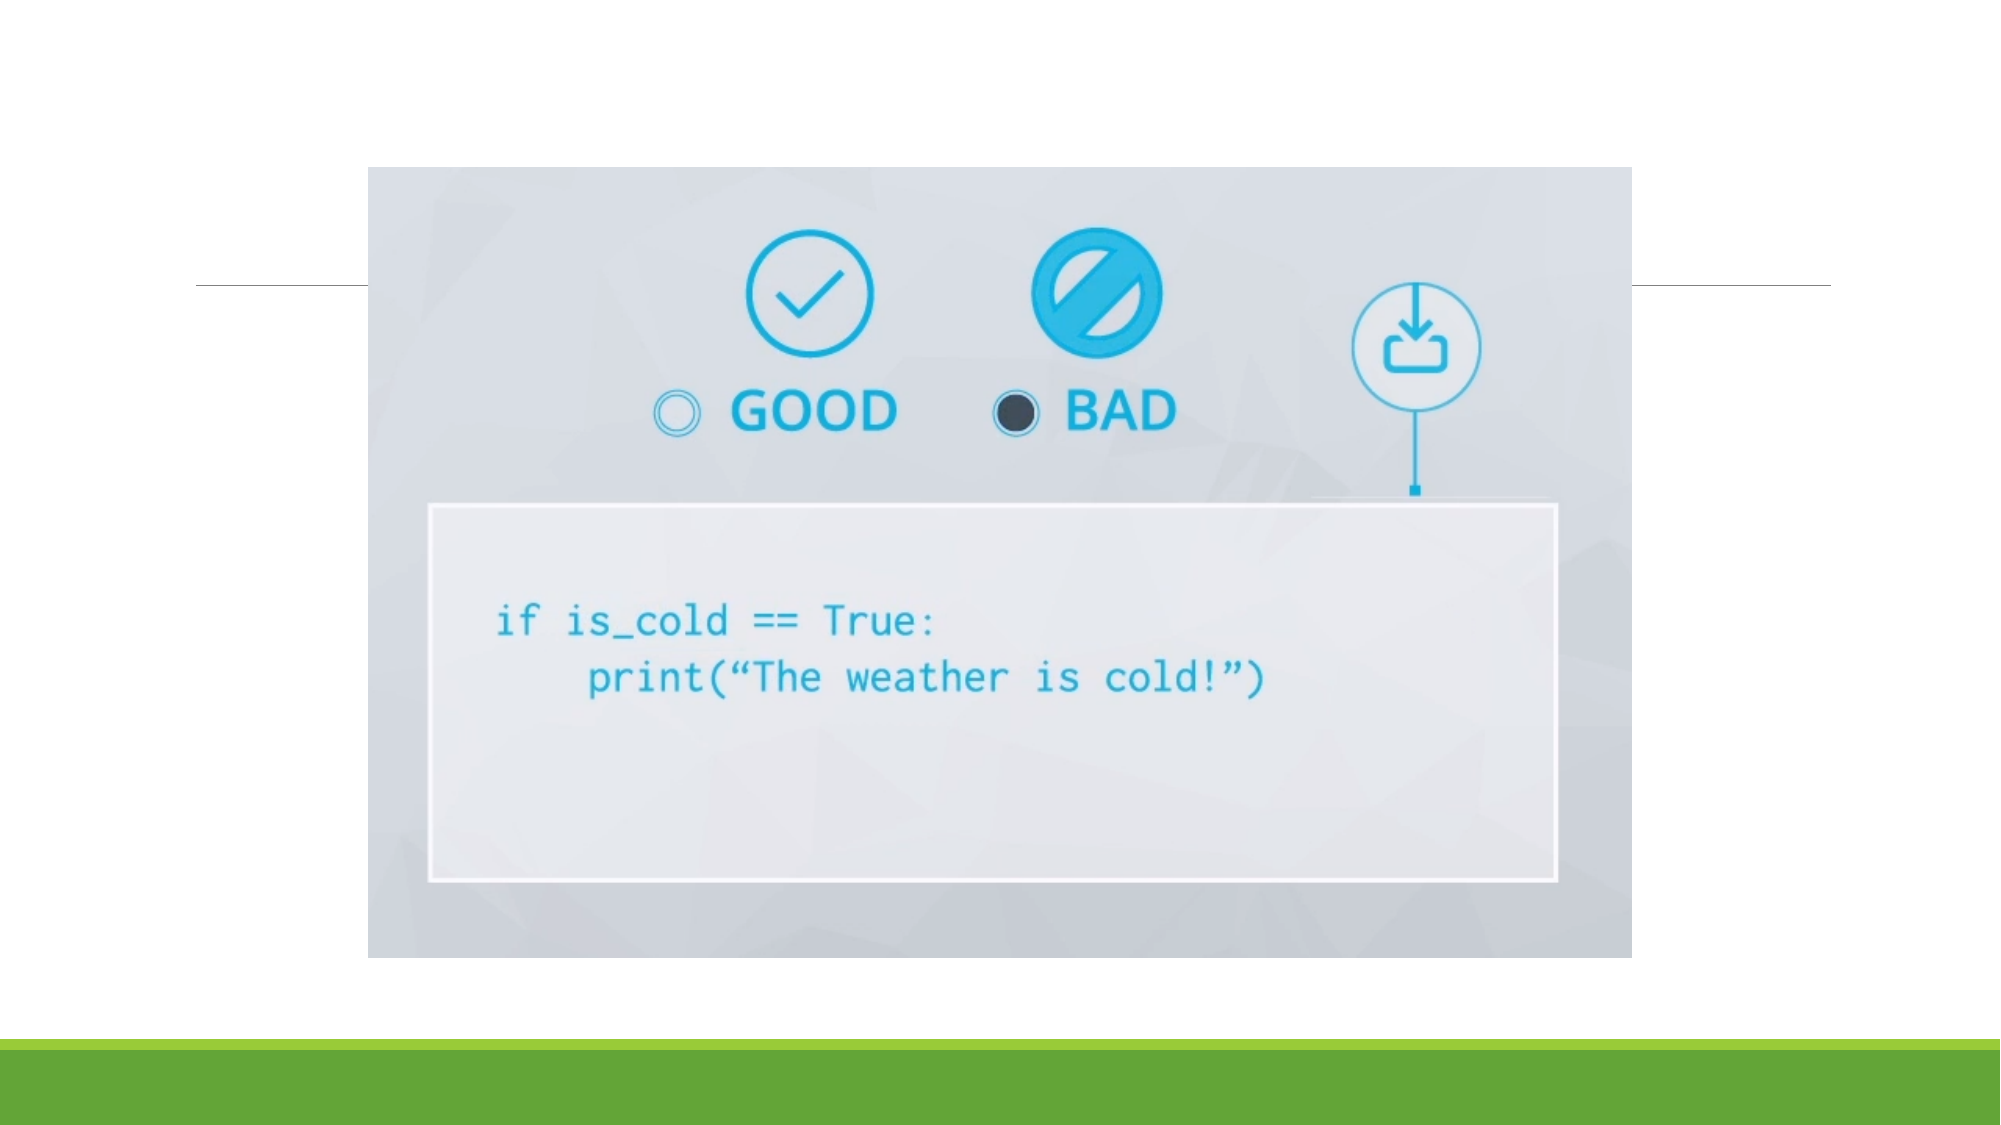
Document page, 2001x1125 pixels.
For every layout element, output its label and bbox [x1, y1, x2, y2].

picture [368, 166, 1632, 959]
